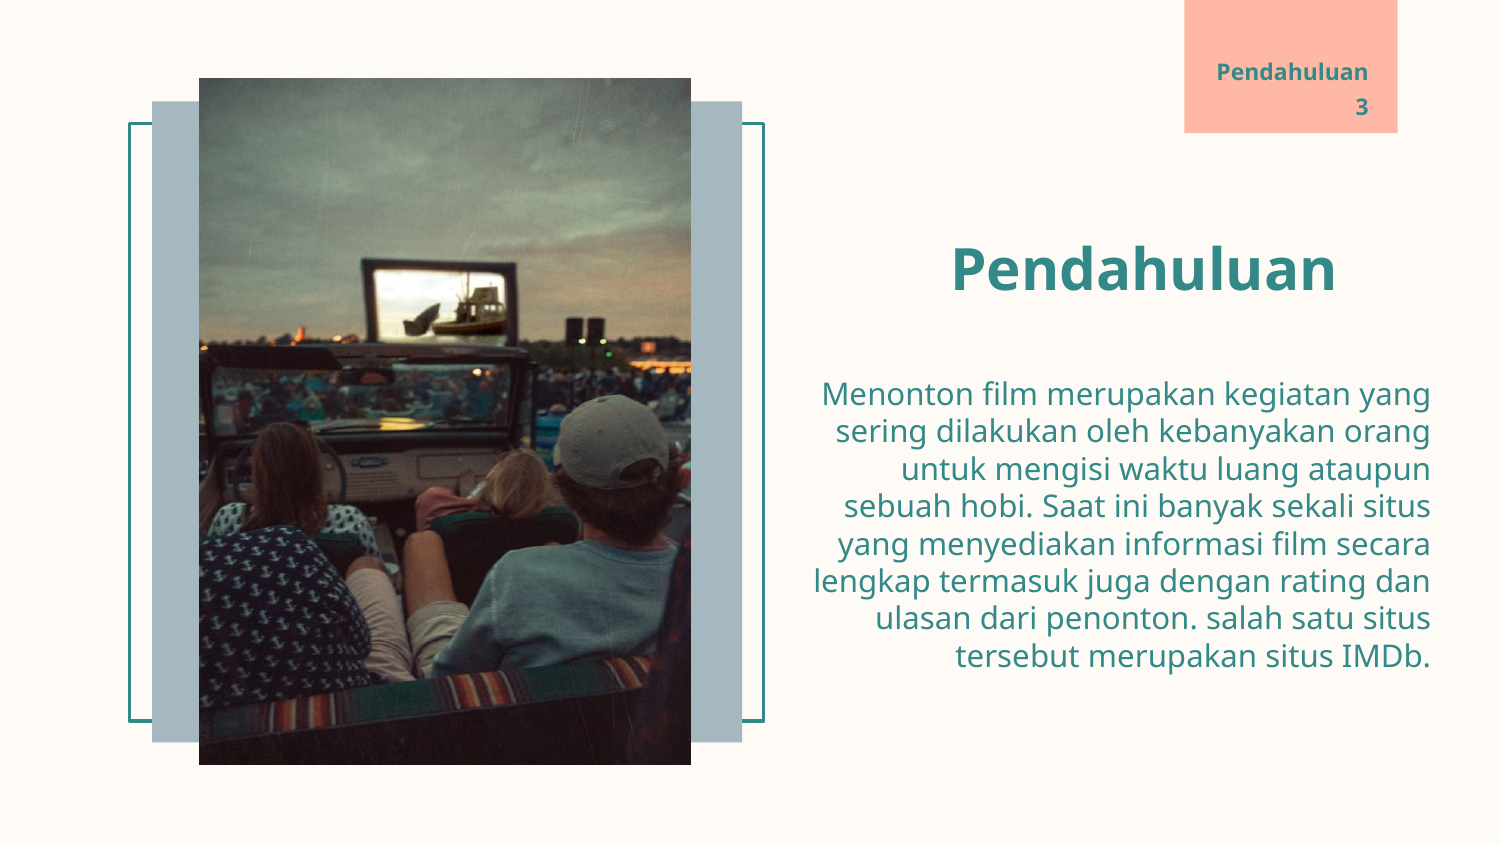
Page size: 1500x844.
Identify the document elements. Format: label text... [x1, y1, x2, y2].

slide_number 3 [1293, 77, 1384, 143]
subtitle Menonton film merupakan kegiatan yang sering dilakukan oleh kebanyakan orang untuk mengisi waktu luang ataupun sebuah hobi. Saat ini banyak sekali situs yang menyediakan informasi film secara lengkap termasuk juga dengan rating dan ulasan dari penonton. salah satu situs tersebut merupakan situs IMDb. [795, 358, 1447, 726]
title Pendahuluan [913, 21, 1384, 101]
title Pendahuluan [845, 168, 1353, 317]
picture [199, 78, 691, 766]
